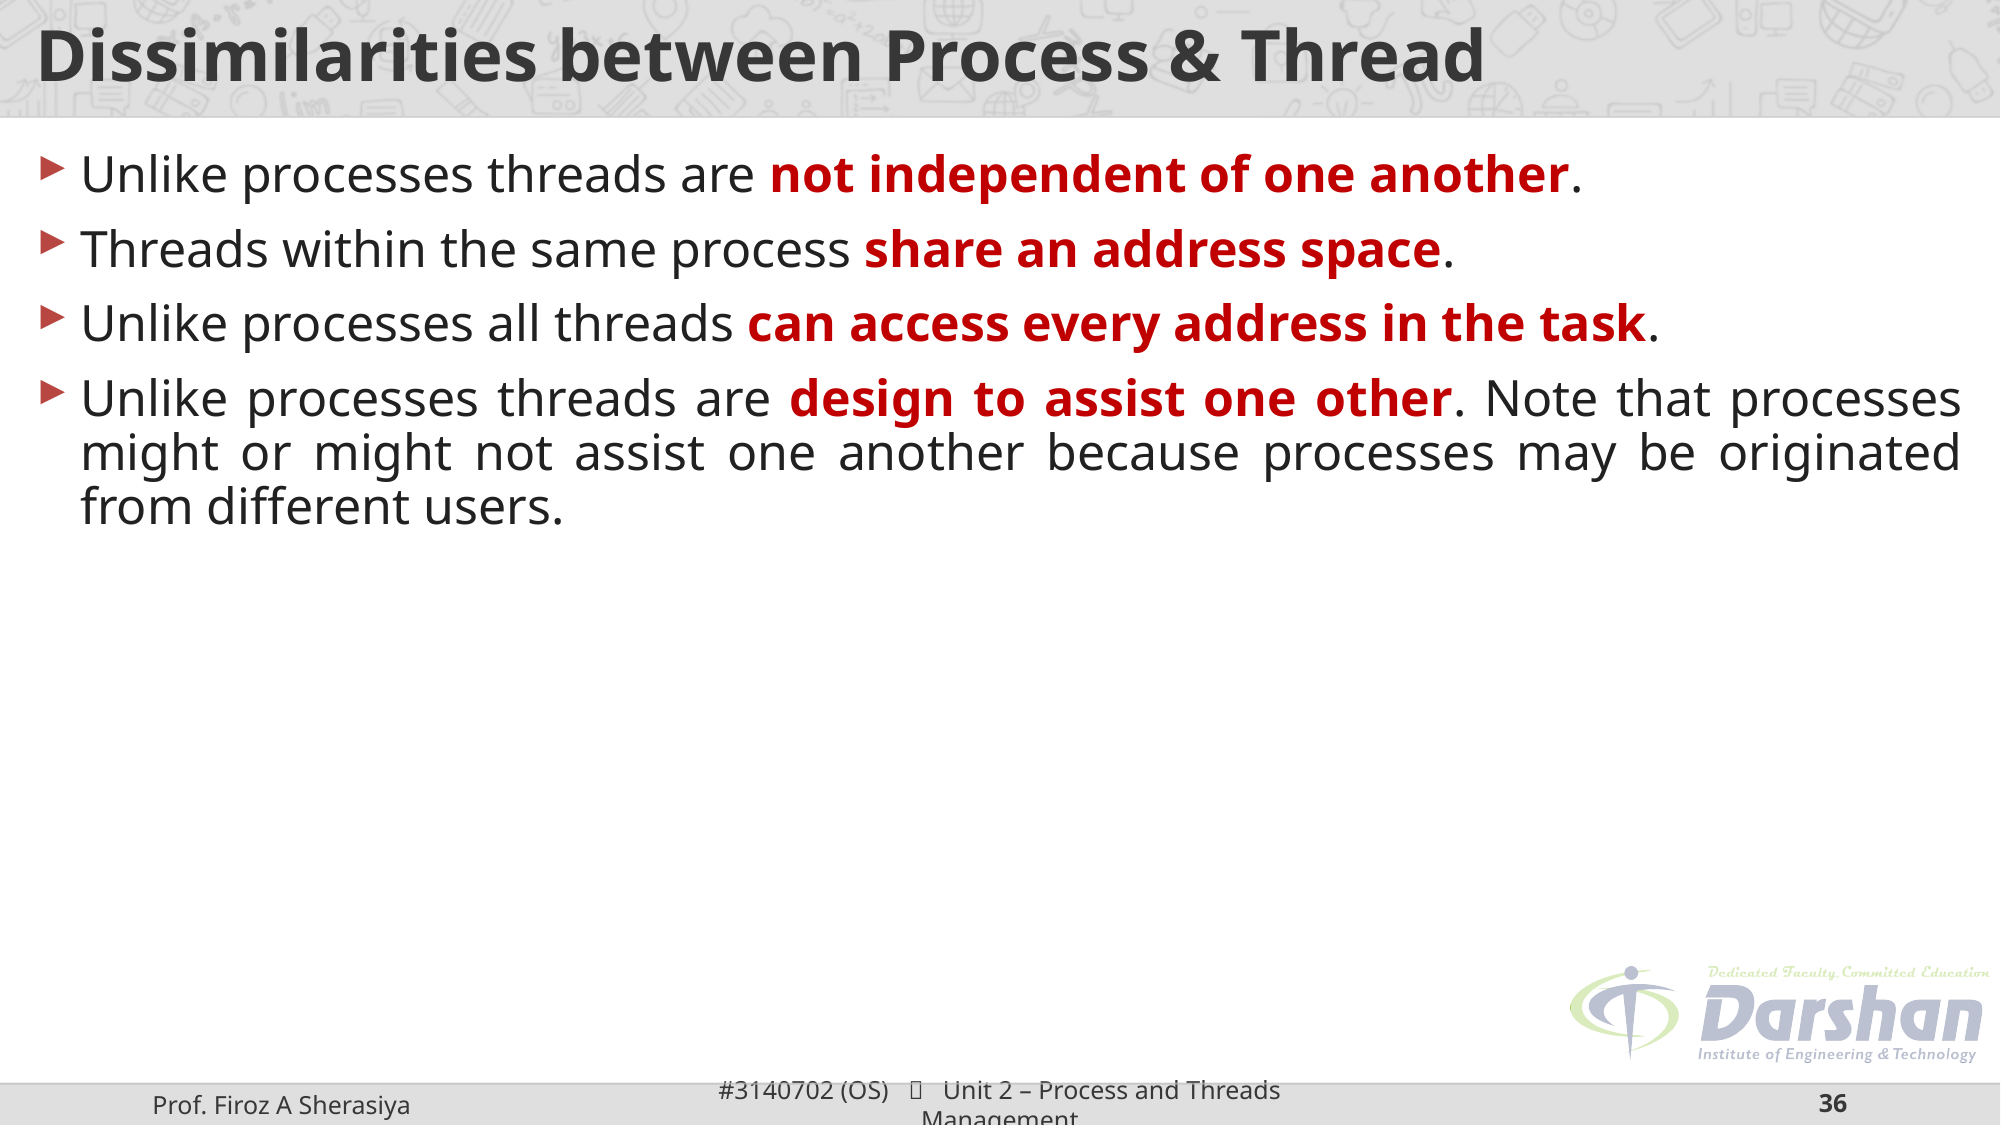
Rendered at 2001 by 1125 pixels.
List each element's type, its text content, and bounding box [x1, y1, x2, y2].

list Unlike processes threads are not independent of one another. Threads within the same process share an address space. Unlike processes all threads can access every address in the task. Unlike processes threads are design to assist one other. Note that processes might or might not assist one another because processes may be originated from different users. [21, 141, 1979, 1059]
title Dissimilarities between Process & Thread [0, 0, 2000, 117]
